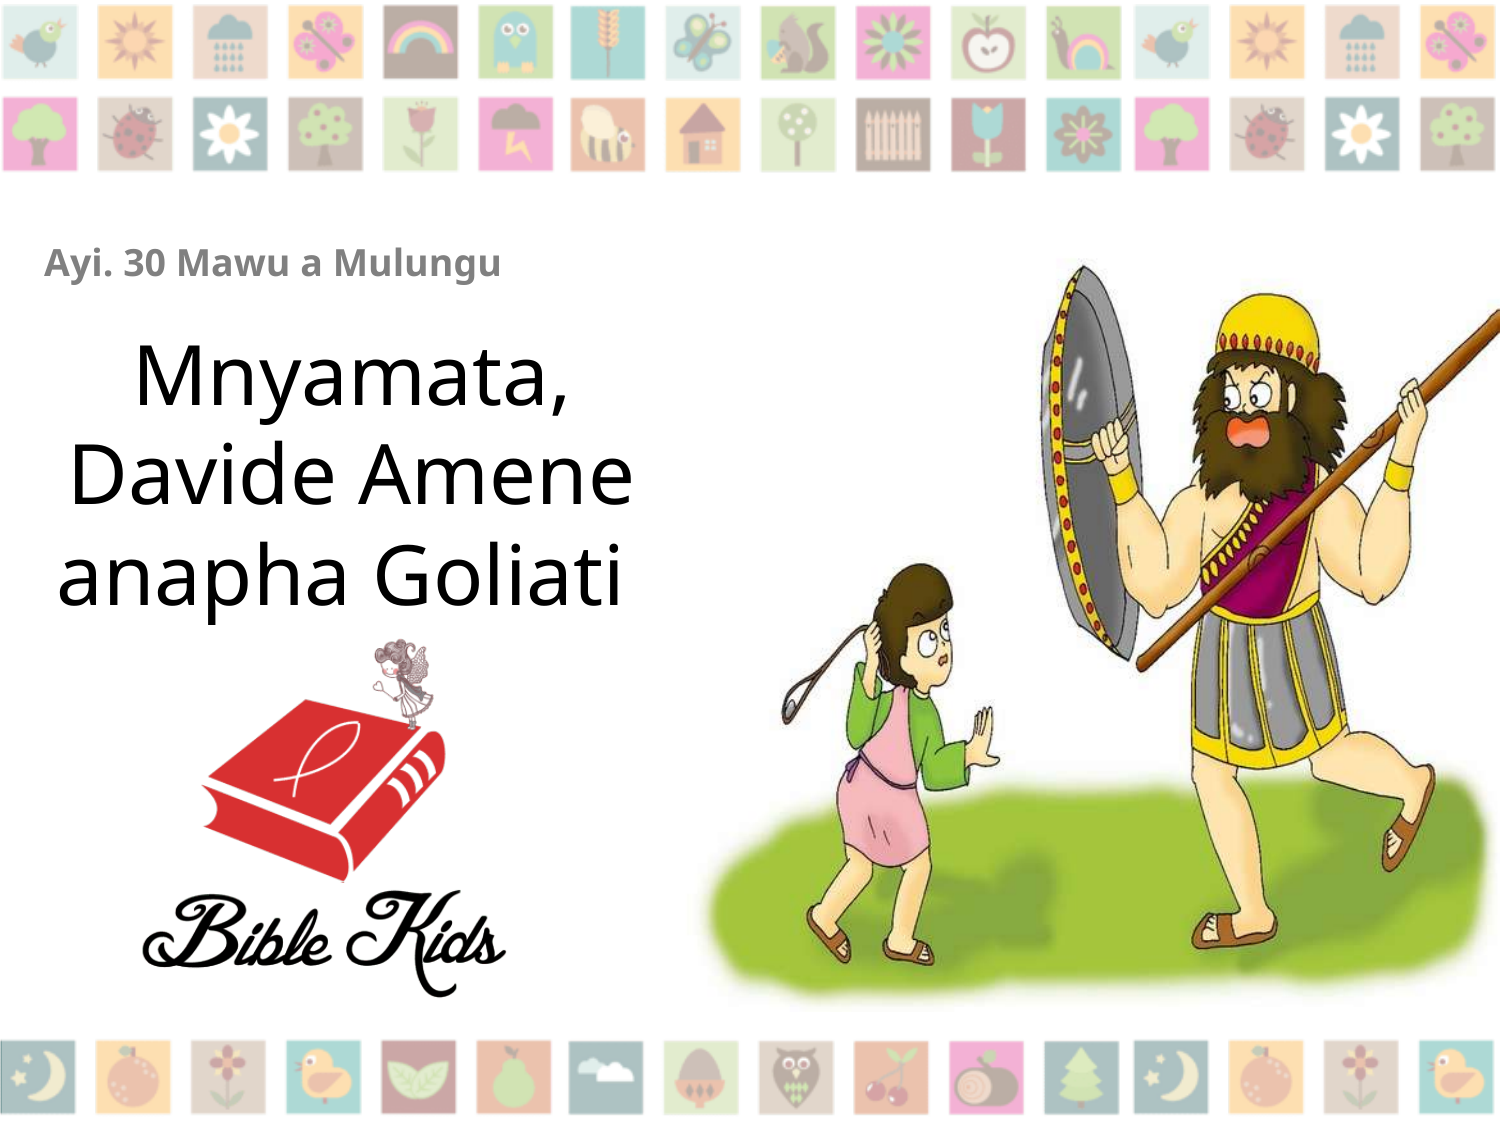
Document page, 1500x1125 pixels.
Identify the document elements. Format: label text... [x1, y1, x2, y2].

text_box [0, 3, 1500, 181]
text_box Mnyamata, Davide Amene anapha Goliati [29, 314, 661, 730]
picture [117, 600, 544, 1027]
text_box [0, 1028, 1500, 1118]
text_box Ayi. 30 Mawu a Mulungu [29, 231, 526, 292]
picture [666, 196, 1500, 1013]
